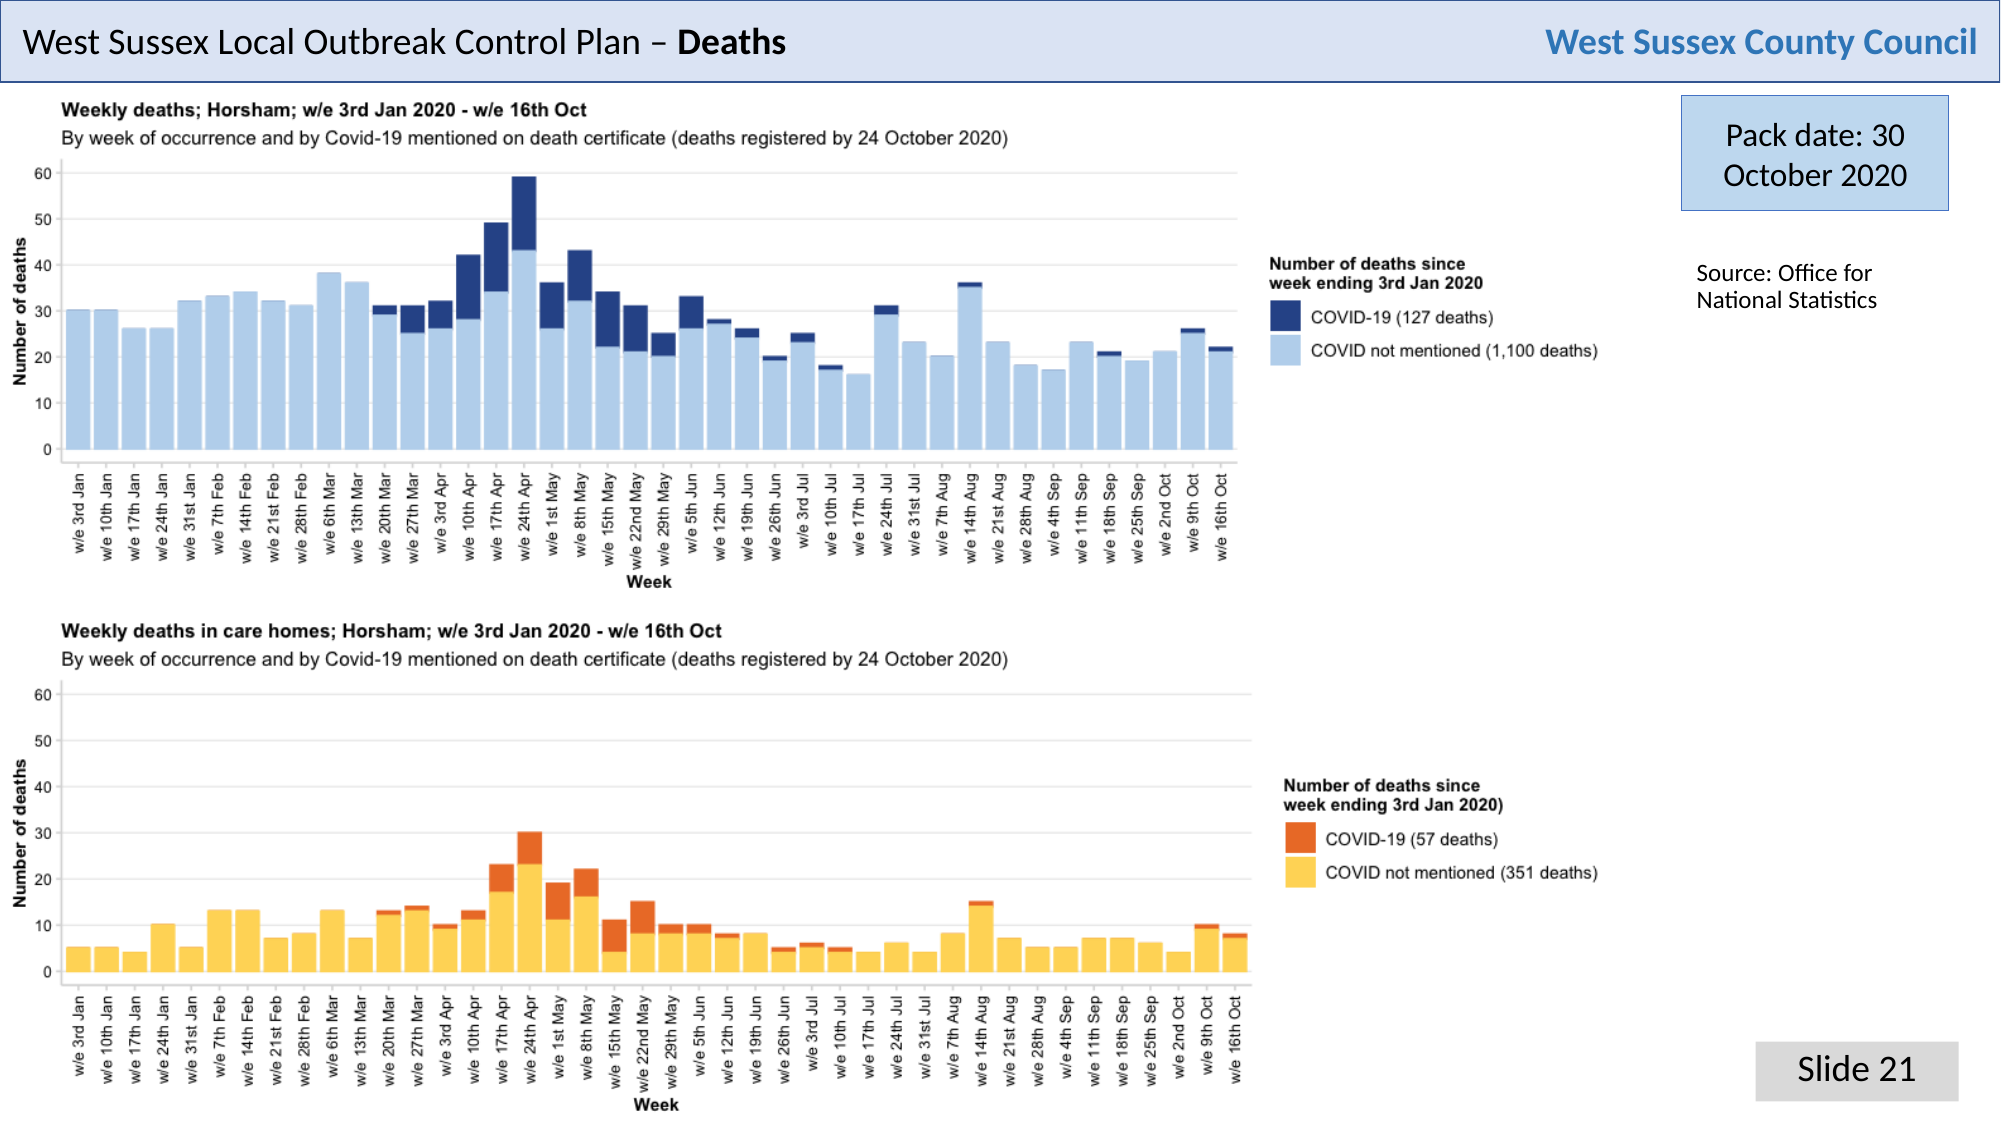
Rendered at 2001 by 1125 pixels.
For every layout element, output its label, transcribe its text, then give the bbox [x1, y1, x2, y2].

list Source: Office for National Statistics [1681, 252, 1959, 289]
picture [3, 612, 1619, 1125]
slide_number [1681, 95, 1949, 211]
list Slide 21 [1755, 1041, 1959, 1102]
picture [3, 91, 1619, 602]
